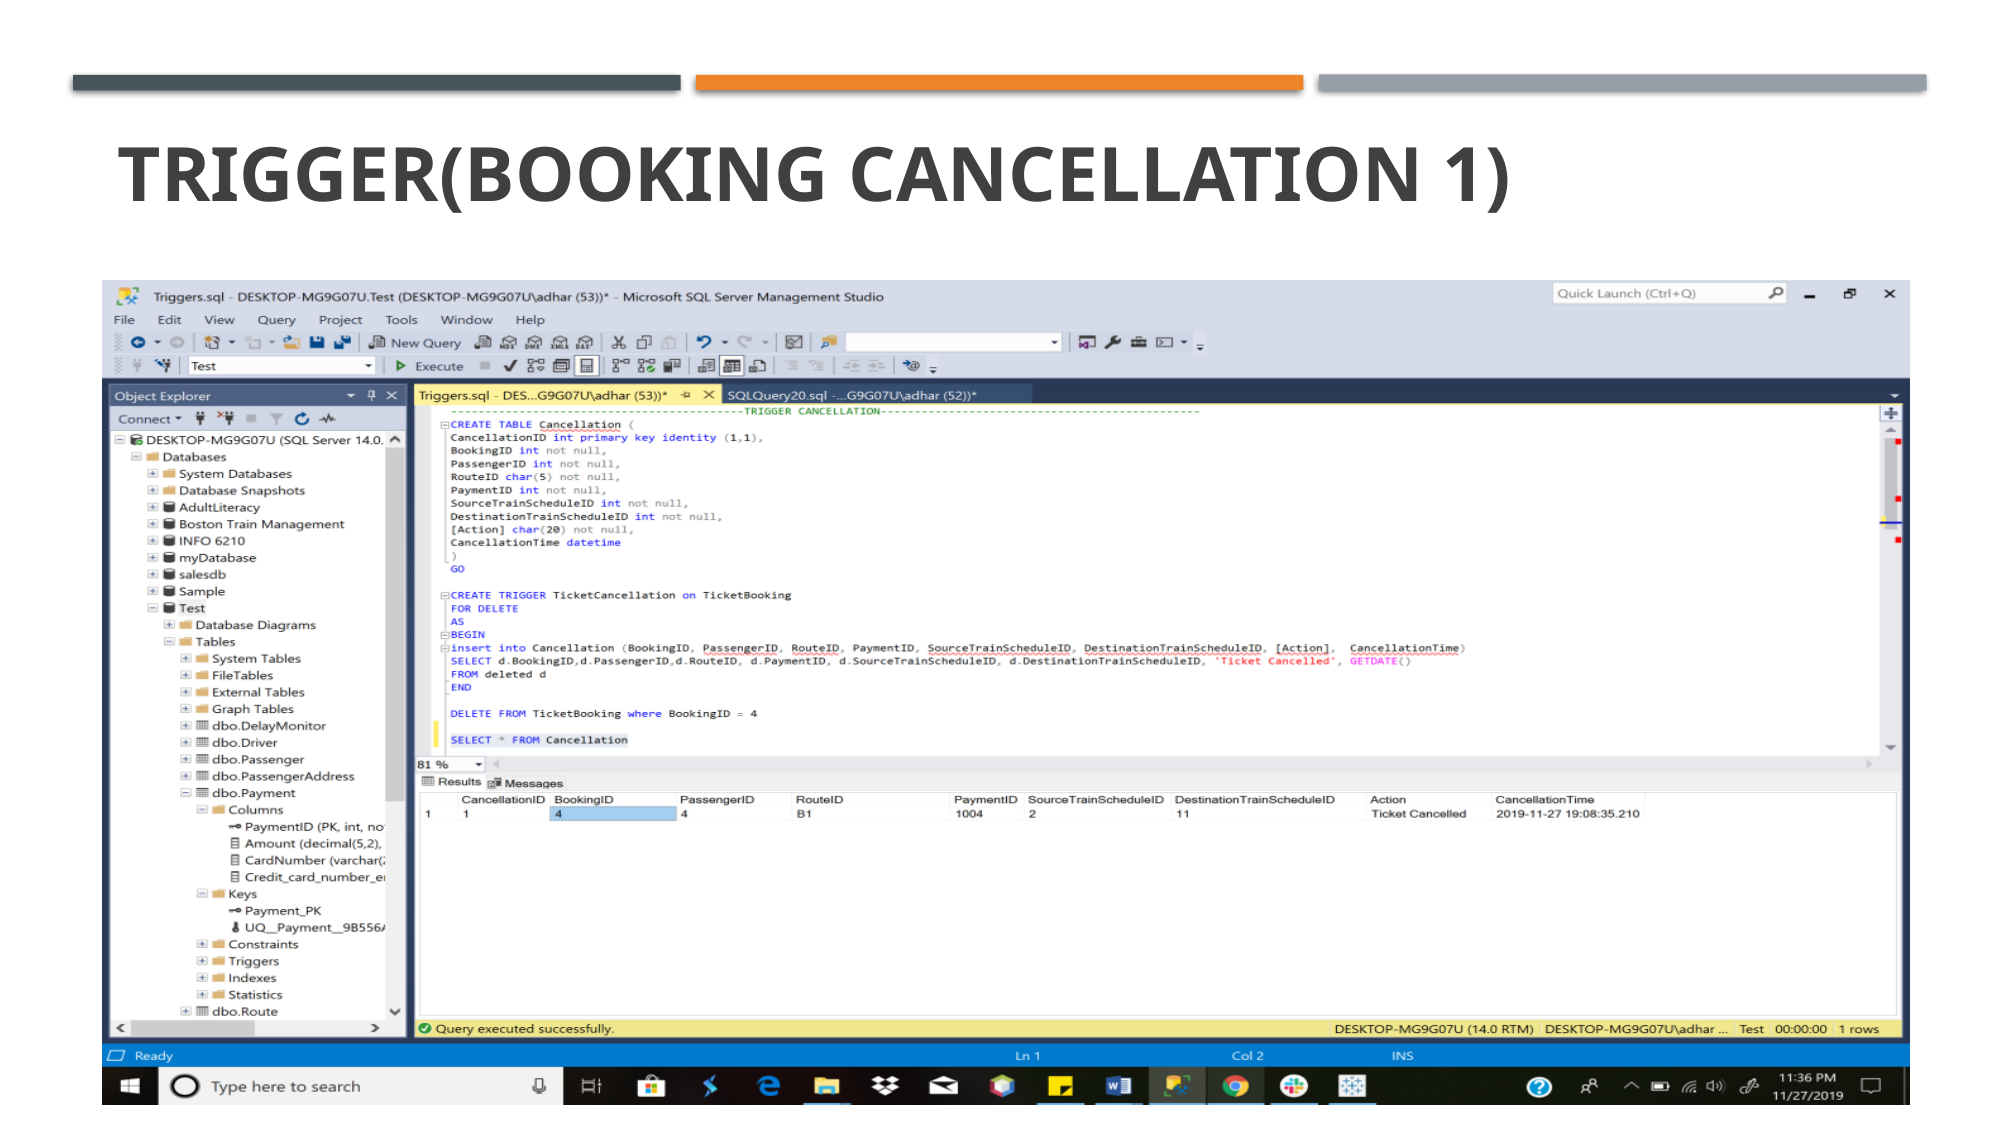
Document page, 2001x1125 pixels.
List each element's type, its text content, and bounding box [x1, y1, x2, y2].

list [101, 279, 1911, 1106]
title TRIGGER(BOOKING CANCELLATION 1) [102, 96, 1910, 226]
